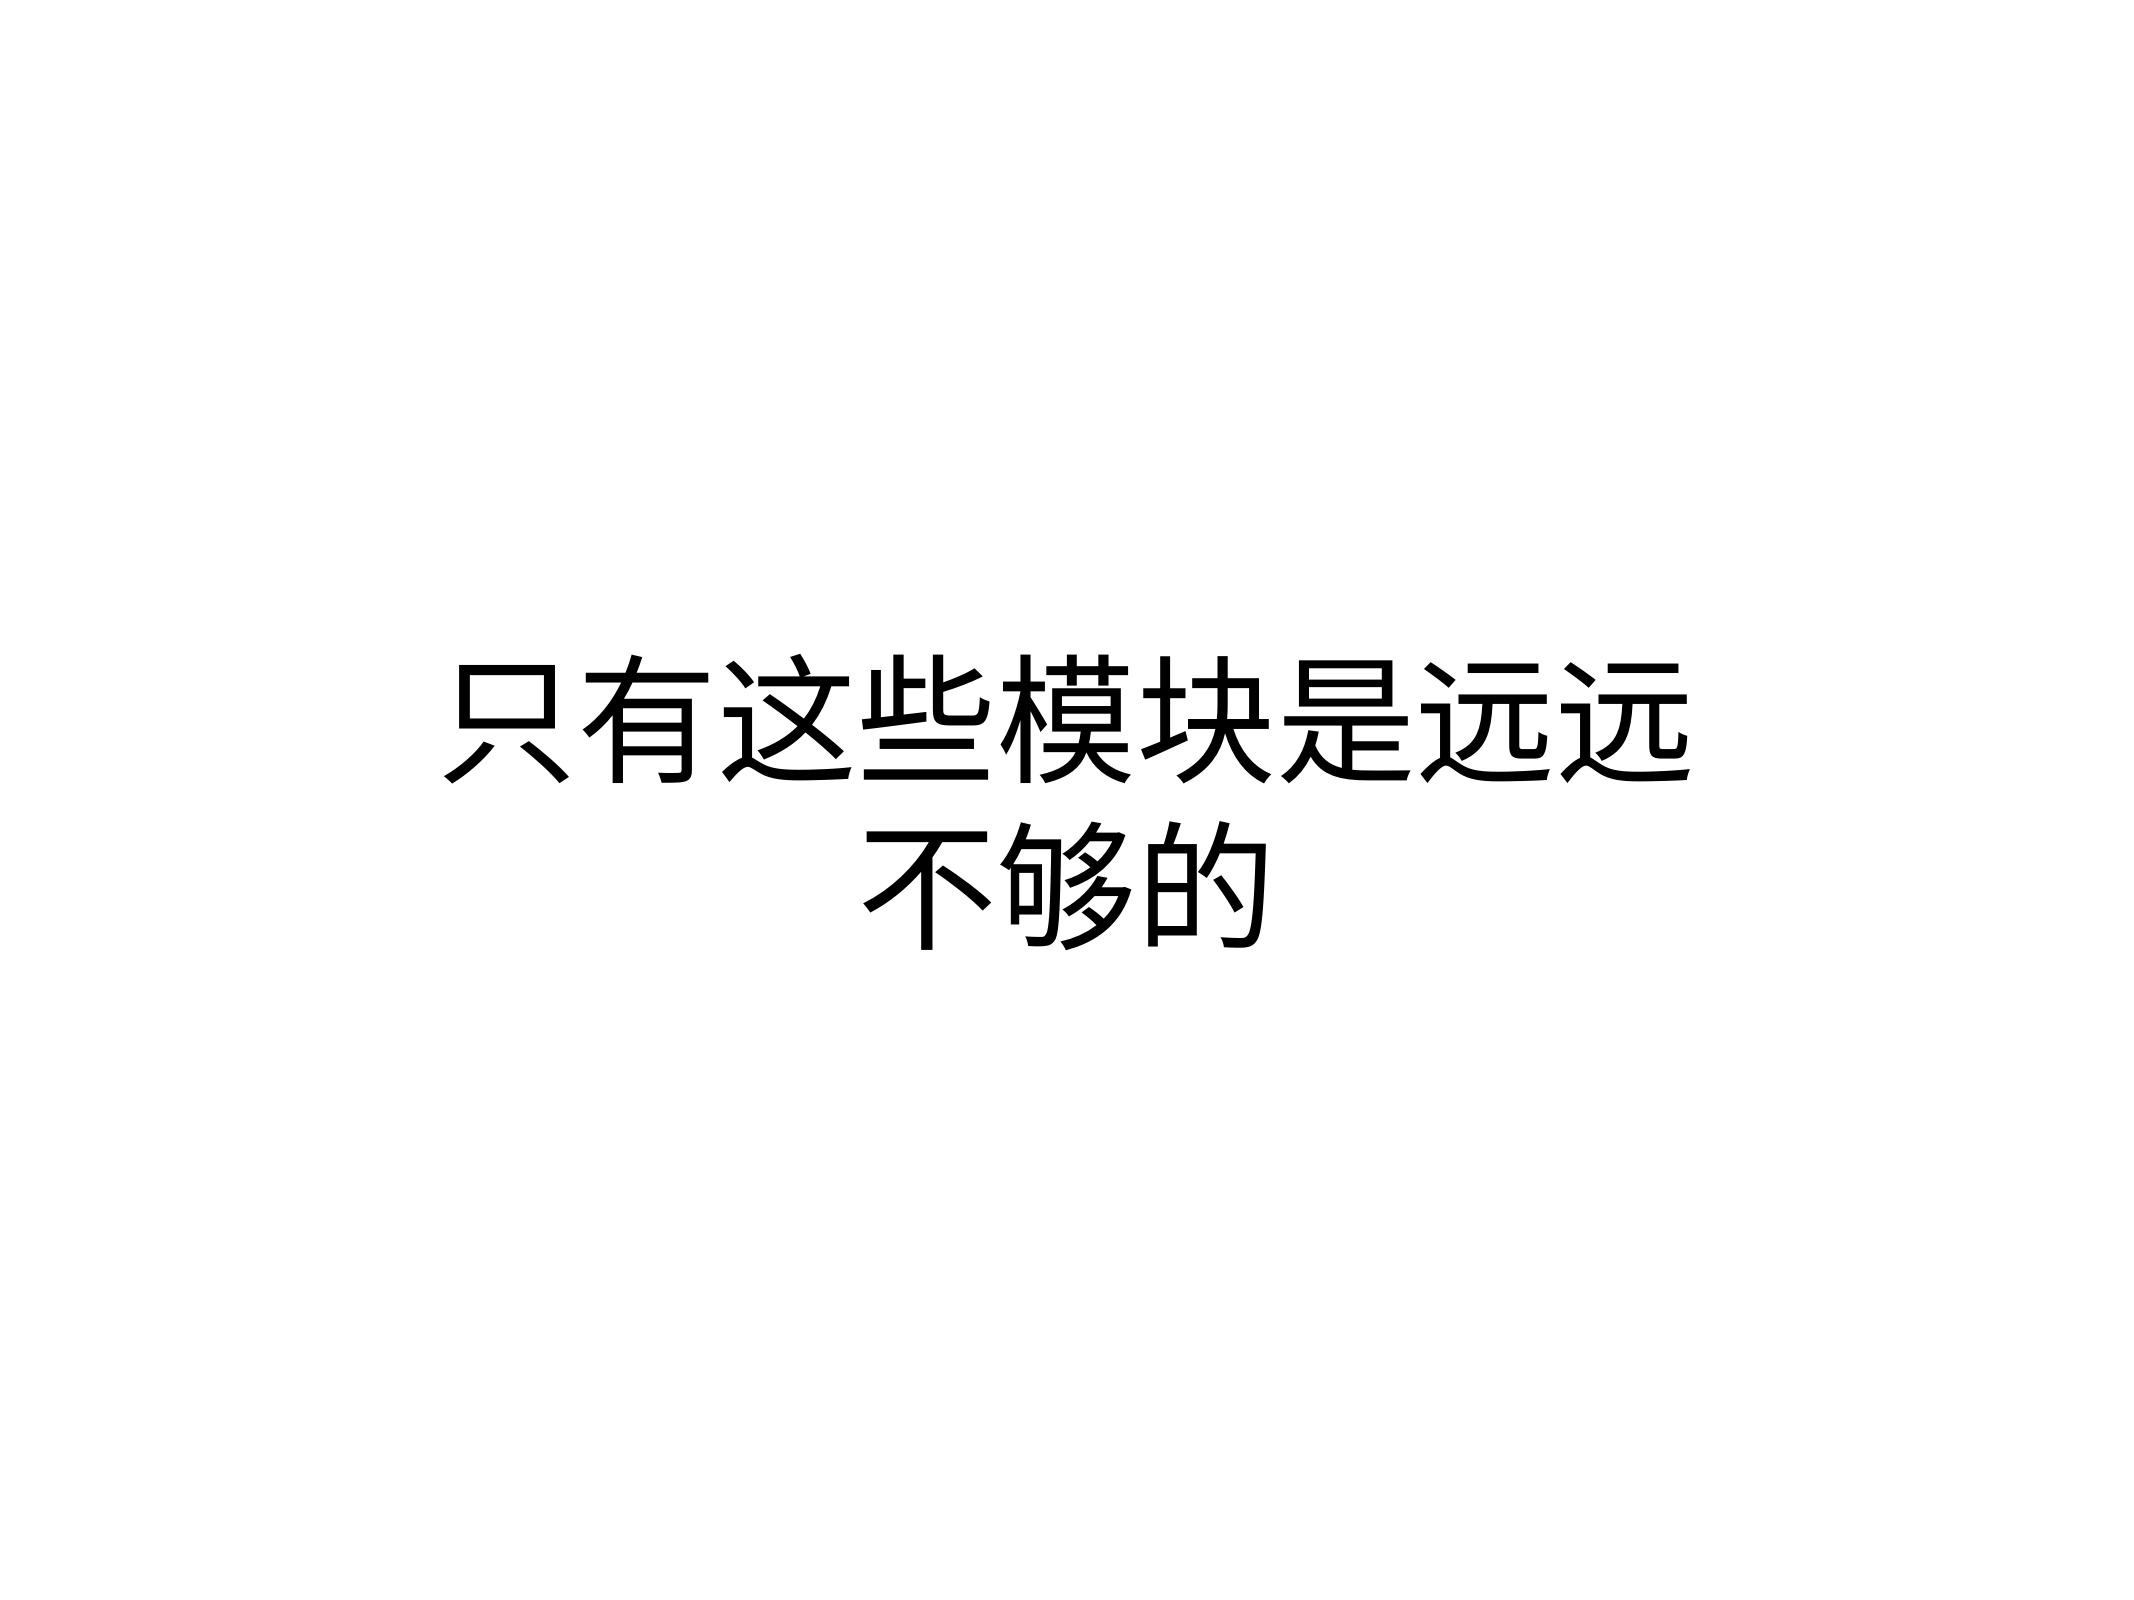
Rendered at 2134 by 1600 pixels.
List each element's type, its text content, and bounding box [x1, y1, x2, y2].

title 只有这些模块是远远不够的 [422, 596, 1711, 1004]
